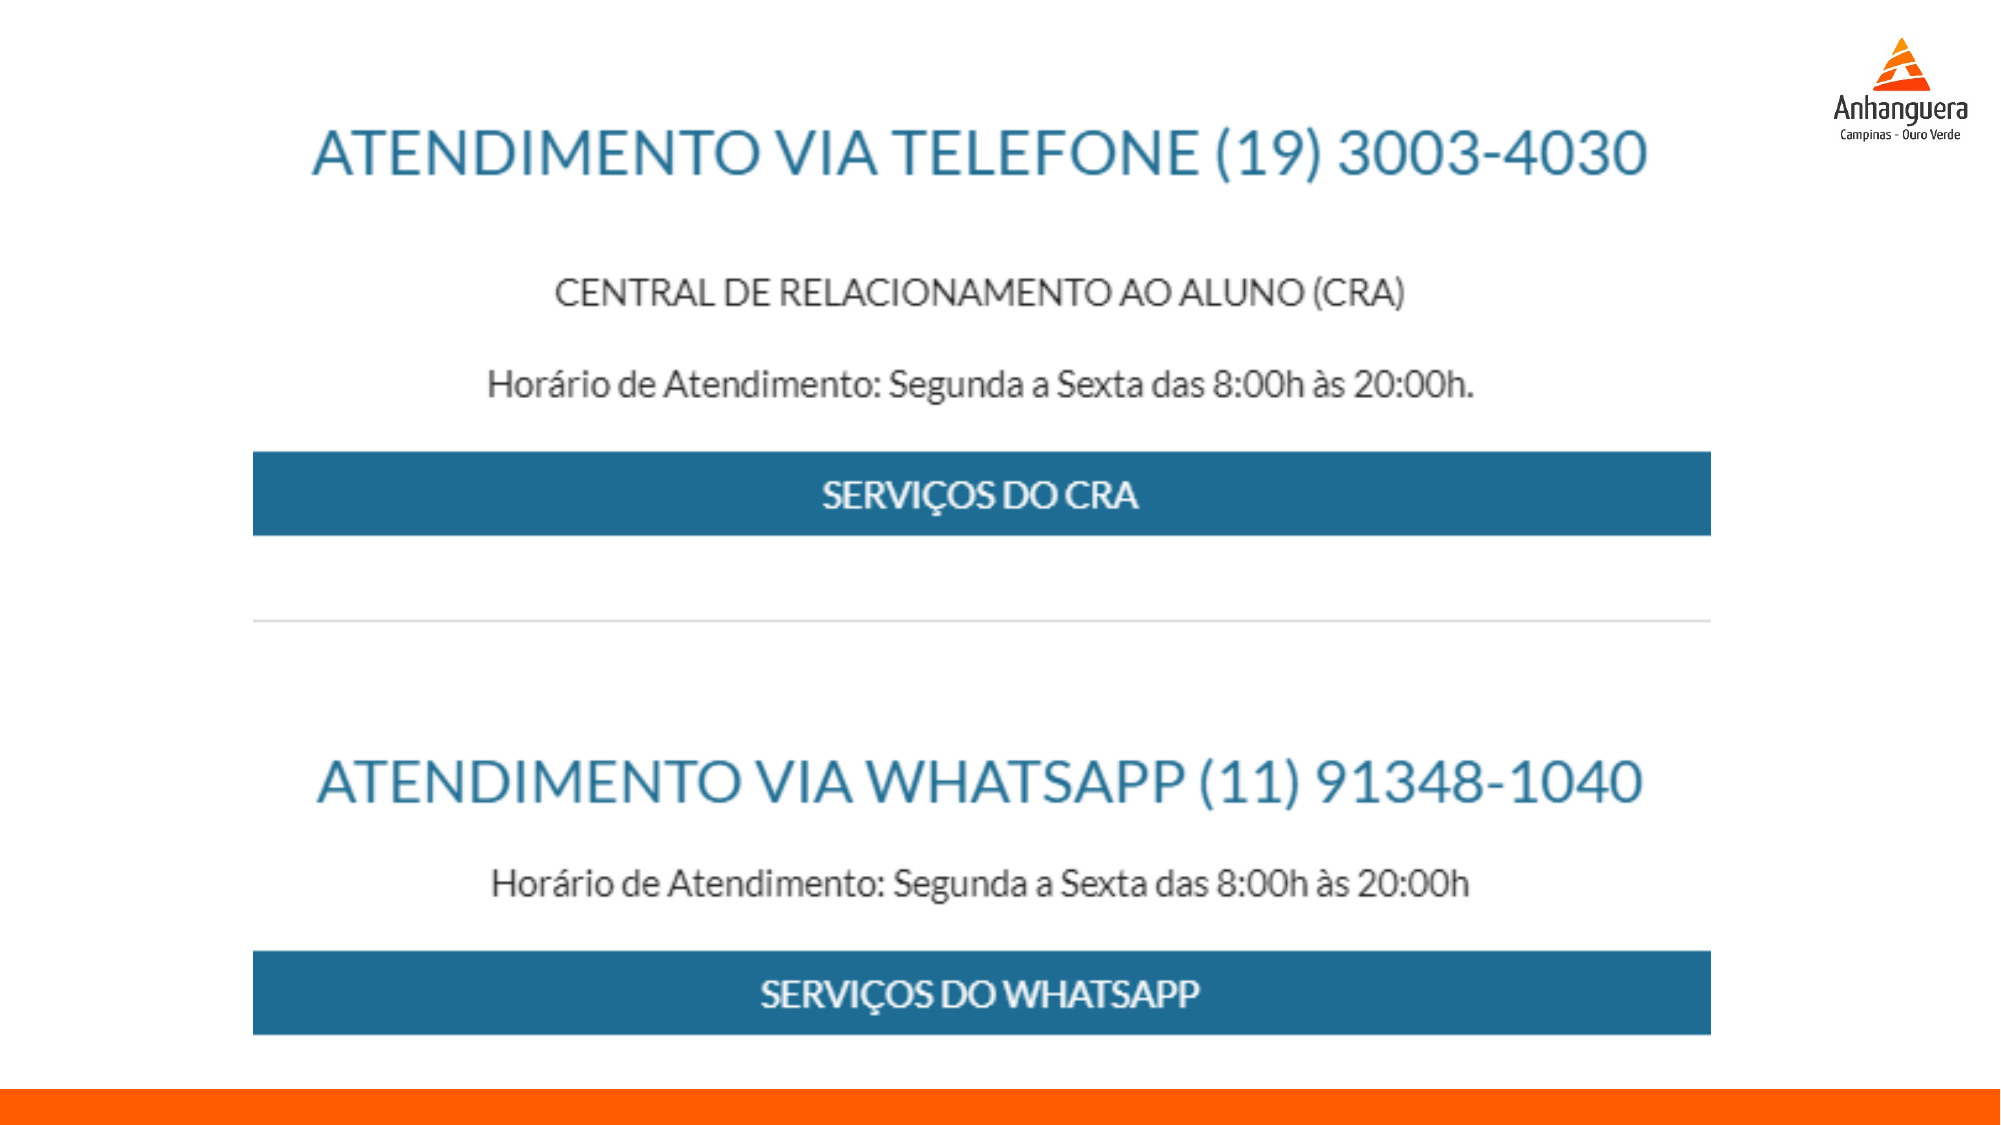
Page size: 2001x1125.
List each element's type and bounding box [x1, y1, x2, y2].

picture [253, 52, 1711, 1048]
picture [1826, 22, 1974, 170]
